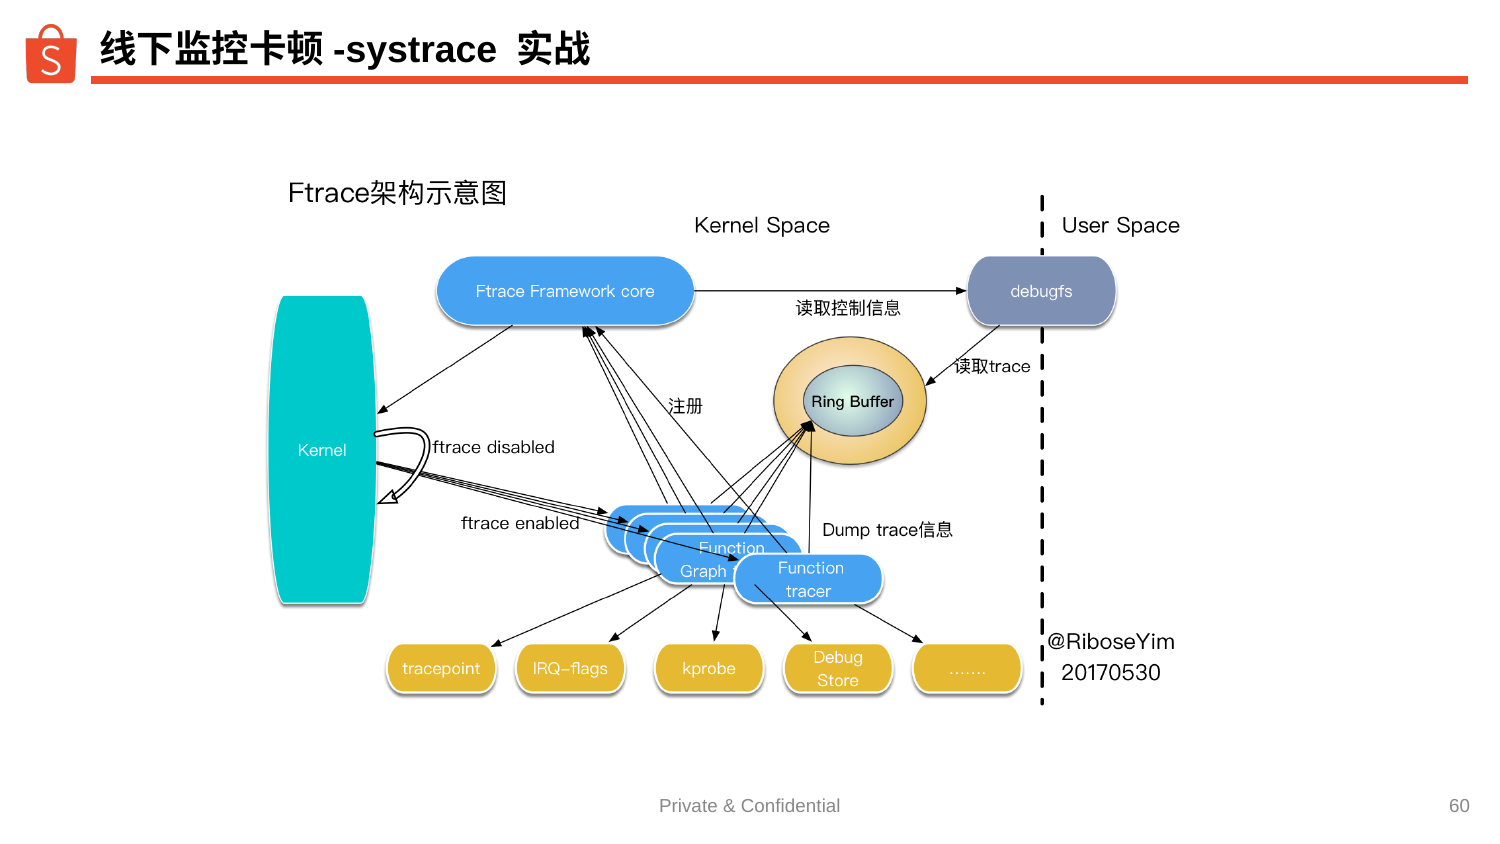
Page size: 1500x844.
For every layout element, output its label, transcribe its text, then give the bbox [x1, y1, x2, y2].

picture [25, 24, 81, 86]
picture [198, 136, 1266, 783]
title 线下监控卡顿-systrace 实战 [90, 7, 1413, 80]
slide_number ‹#› [1430, 787, 1476, 822]
